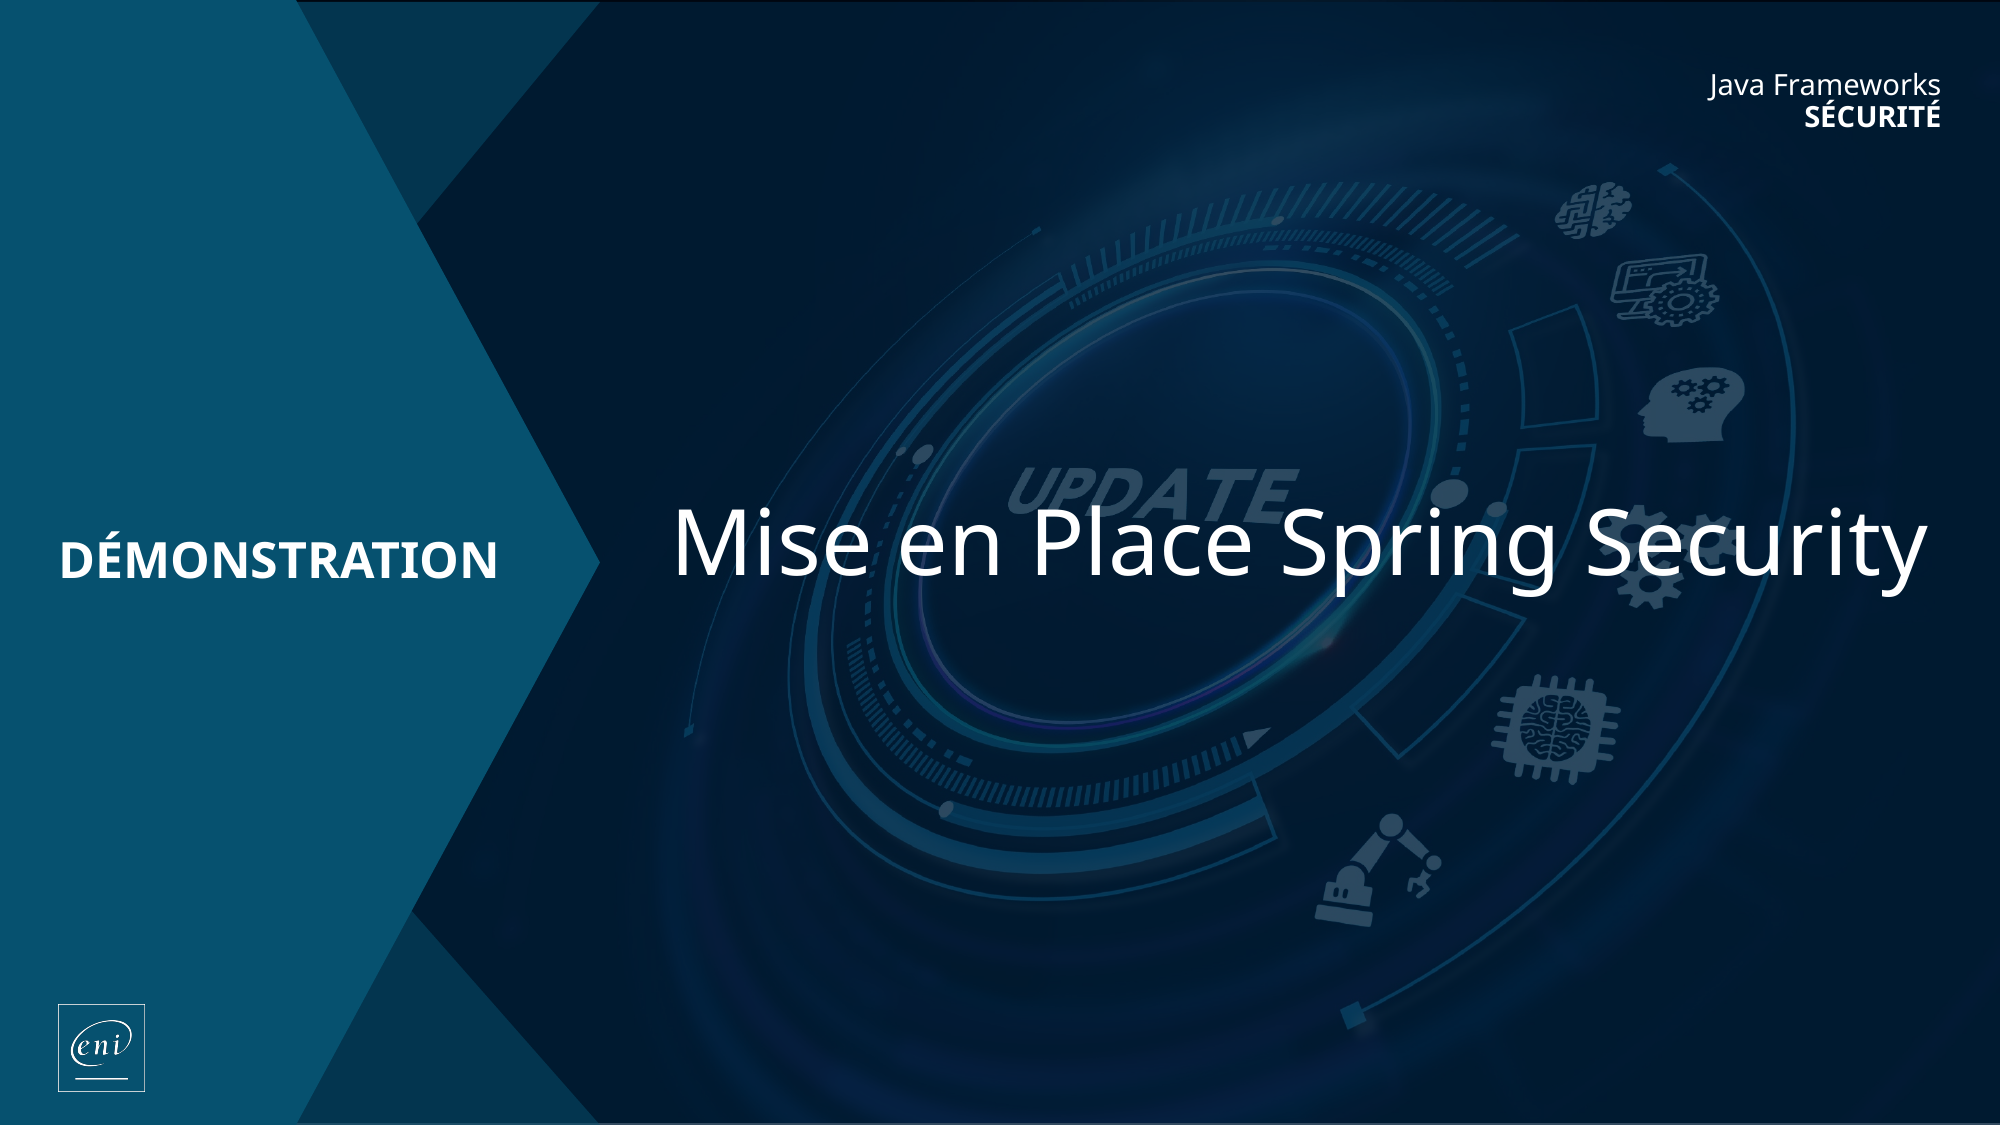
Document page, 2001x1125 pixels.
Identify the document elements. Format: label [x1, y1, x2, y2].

picture [71, 1045, 76, 1060]
text_box [0, 0, 600, 1125]
picture [600, 0, 2000, 1124]
